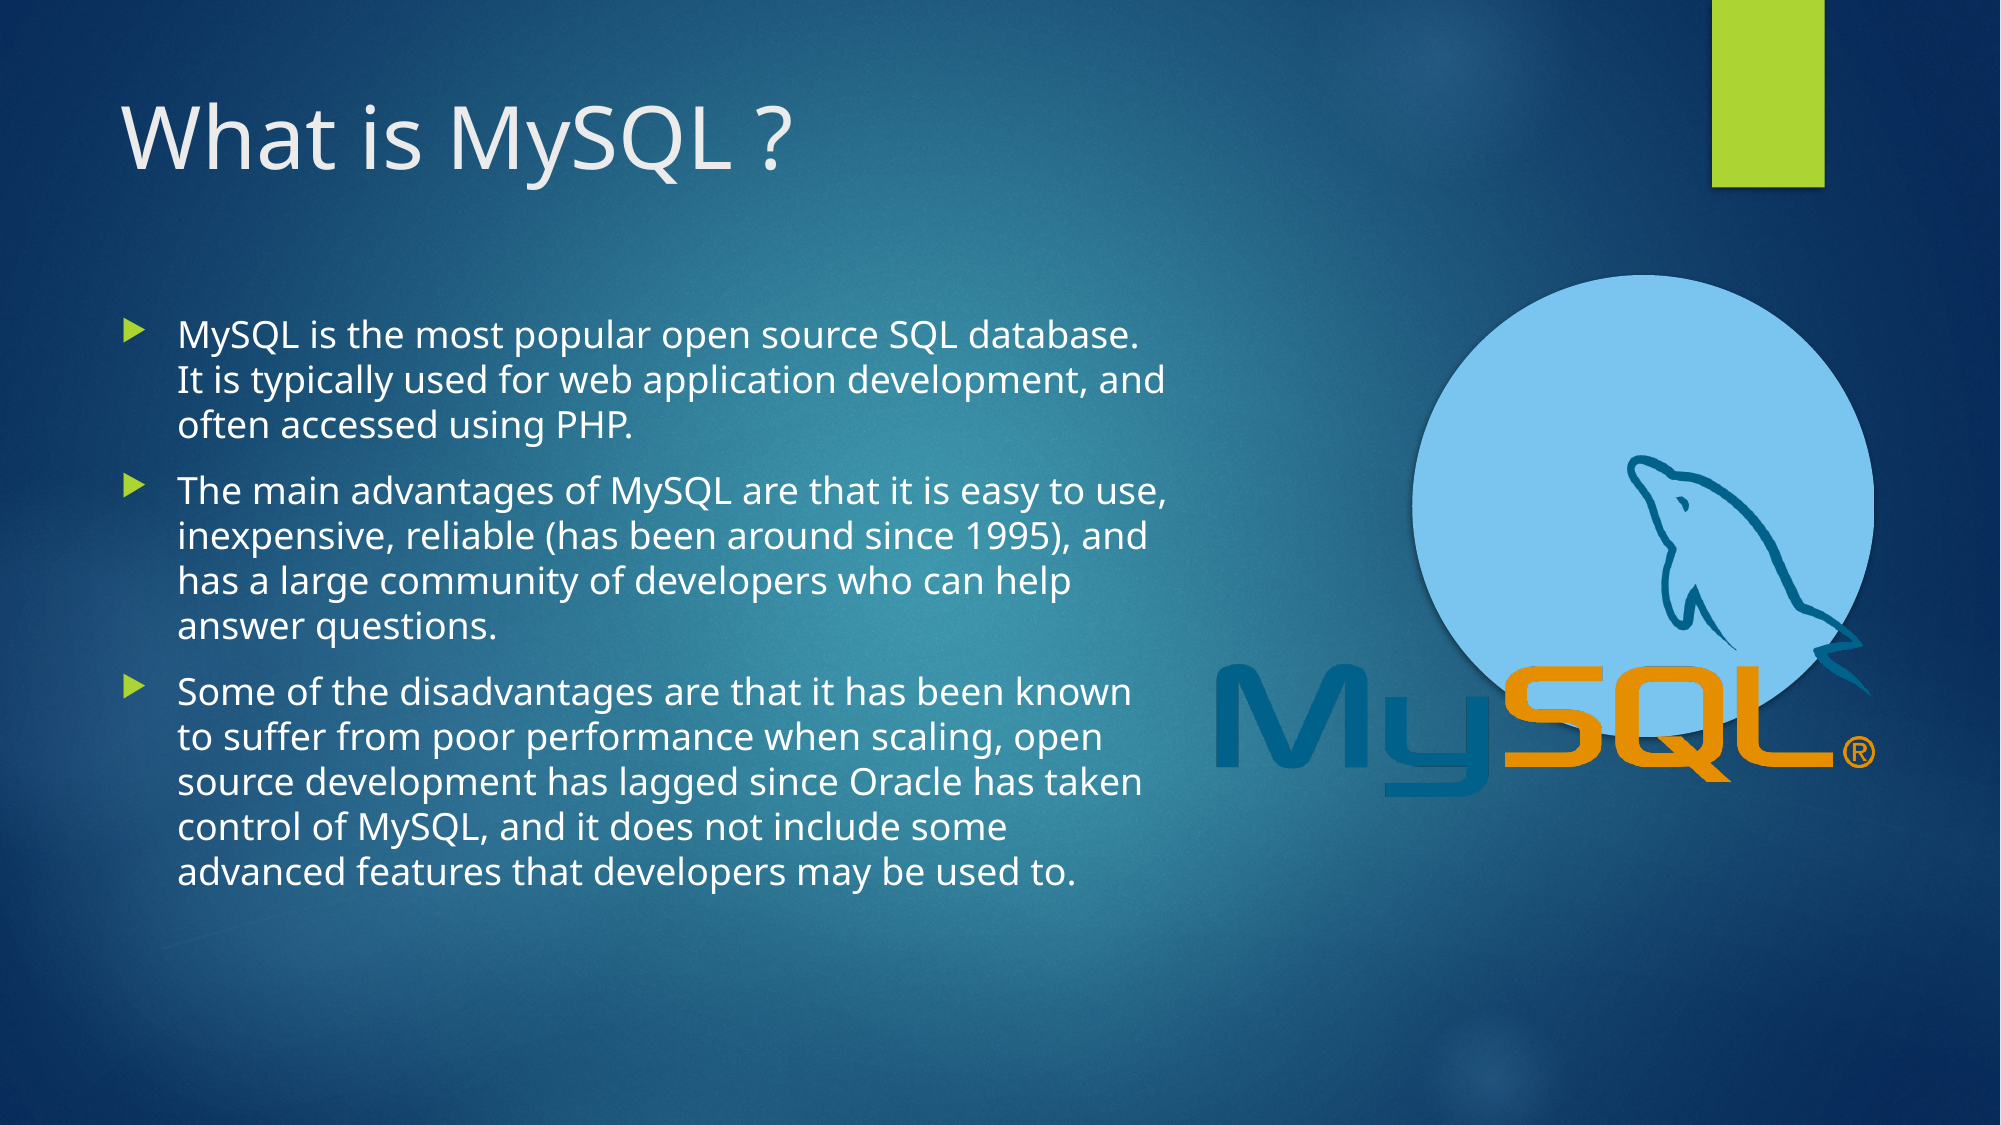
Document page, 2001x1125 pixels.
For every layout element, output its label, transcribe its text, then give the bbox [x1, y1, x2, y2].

text_box MySQL is the most popular open source SQL database. It is typically used for web application development, and often accessed using PHP. The main advantages of MySQL are that it is easy to use, inexpensive, reliable (has been around since 1995), and has a large community of developers who can help answer questions. Some of the disadvantages are that it has been known to suffer from poor performance when scaling, open source development has lagged since Oracle has taken control of MySQL, and it does not include some advanced features that developers may be used to. [105, 304, 1188, 997]
picture [0, 0, 2001, 1125]
text_box What is MySQL ? [106, 74, 1649, 304]
